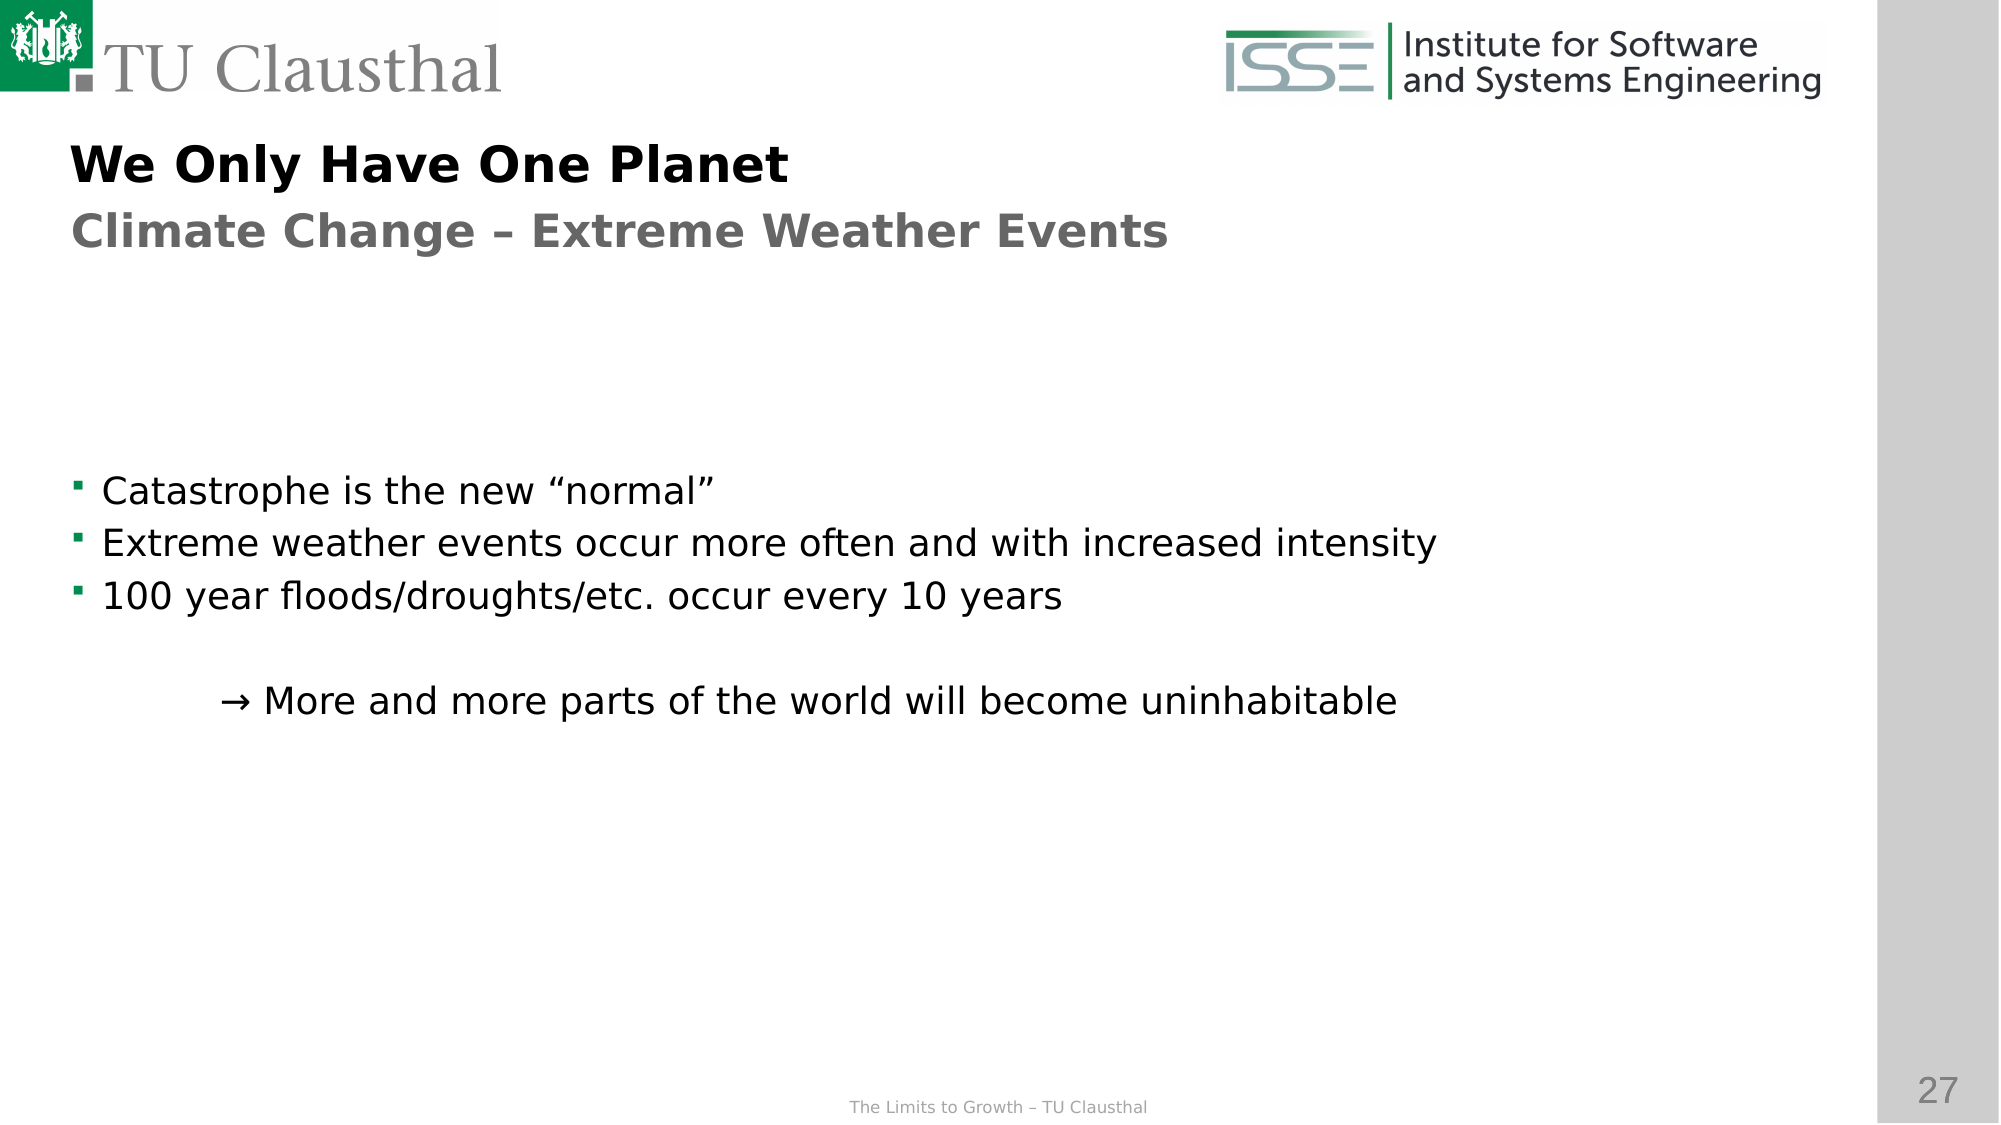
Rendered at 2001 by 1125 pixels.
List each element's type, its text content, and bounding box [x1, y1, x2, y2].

text_box Climate Change – Extreme Weather Events [70, 188, 1770, 270]
picture [1218, 22, 1826, 106]
text_box We Only Have One Planet [54, 125, 1818, 207]
picture [0, 0, 501, 92]
text_box Catastrophe is the new “normal” Extreme weather events occur more often and with increased intensity 100 year floods/droughts/etc. occur every 10 years → More and more parts of the world will become uninhabitable [54, 207, 1818, 1034]
